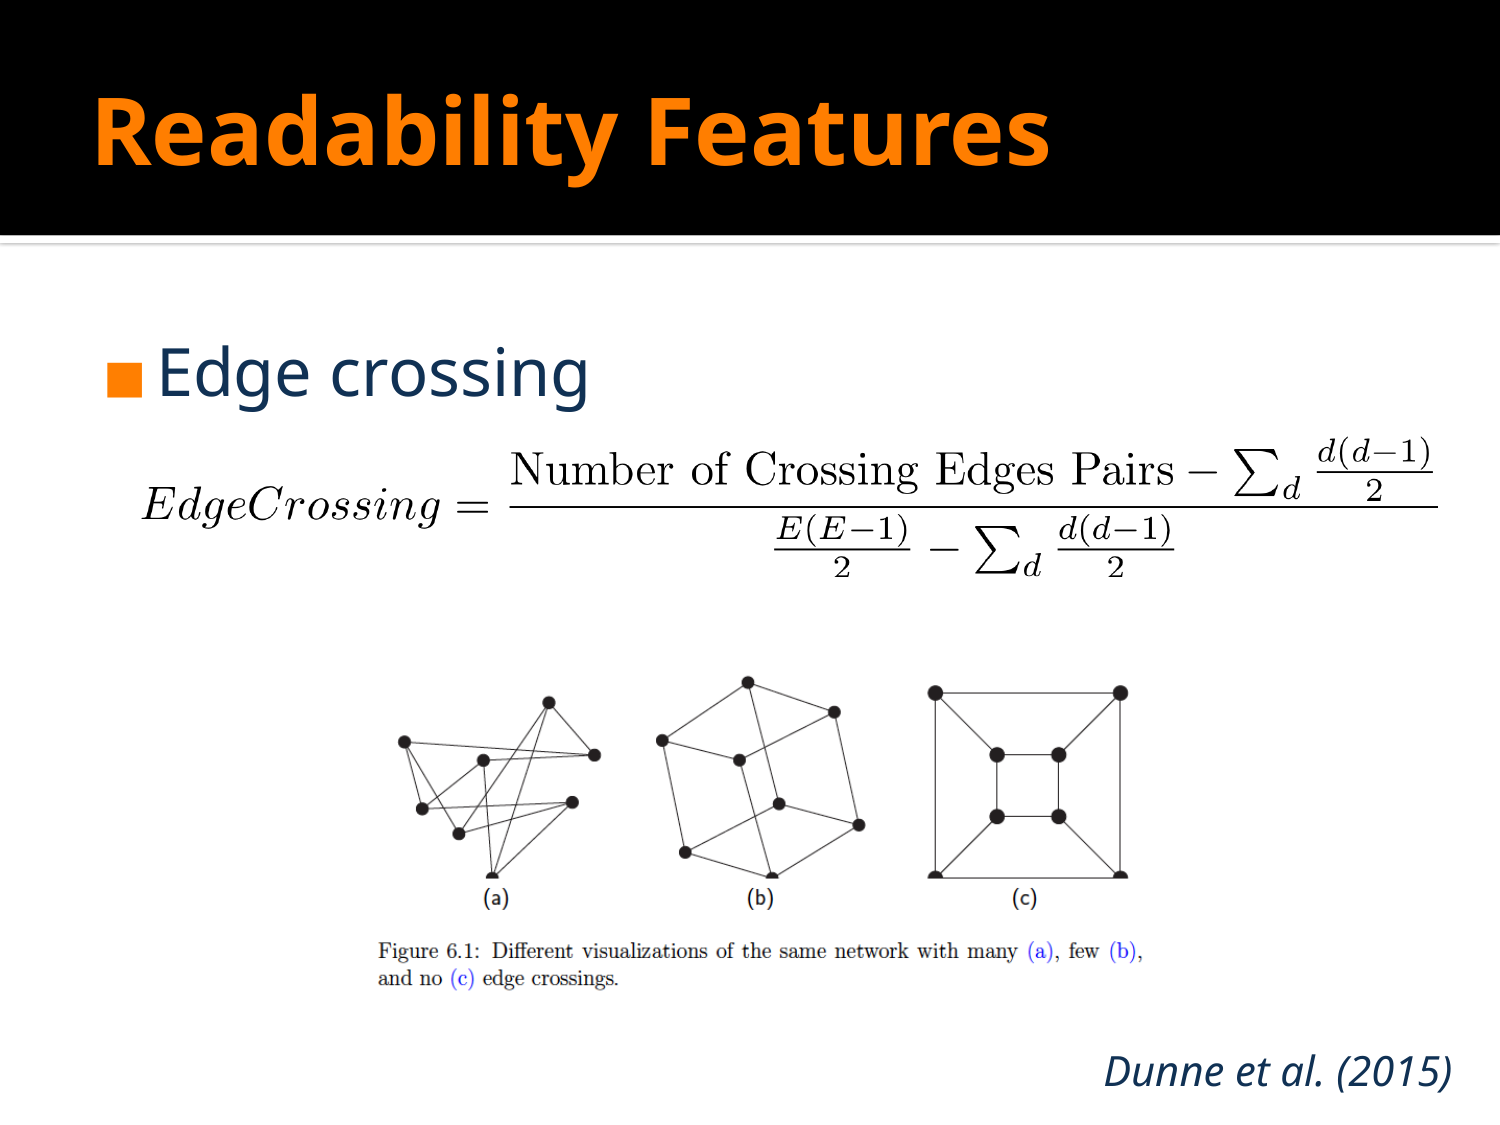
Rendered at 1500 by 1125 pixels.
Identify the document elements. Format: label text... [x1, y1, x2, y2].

picture [140, 435, 1438, 577]
title Readability Features [75, 25, 1425, 231]
text_box Dunne et al. (2015) [973, 1037, 1479, 1088]
list Edge crossing [75, 291, 1425, 1050]
picture [297, 634, 1203, 1027]
